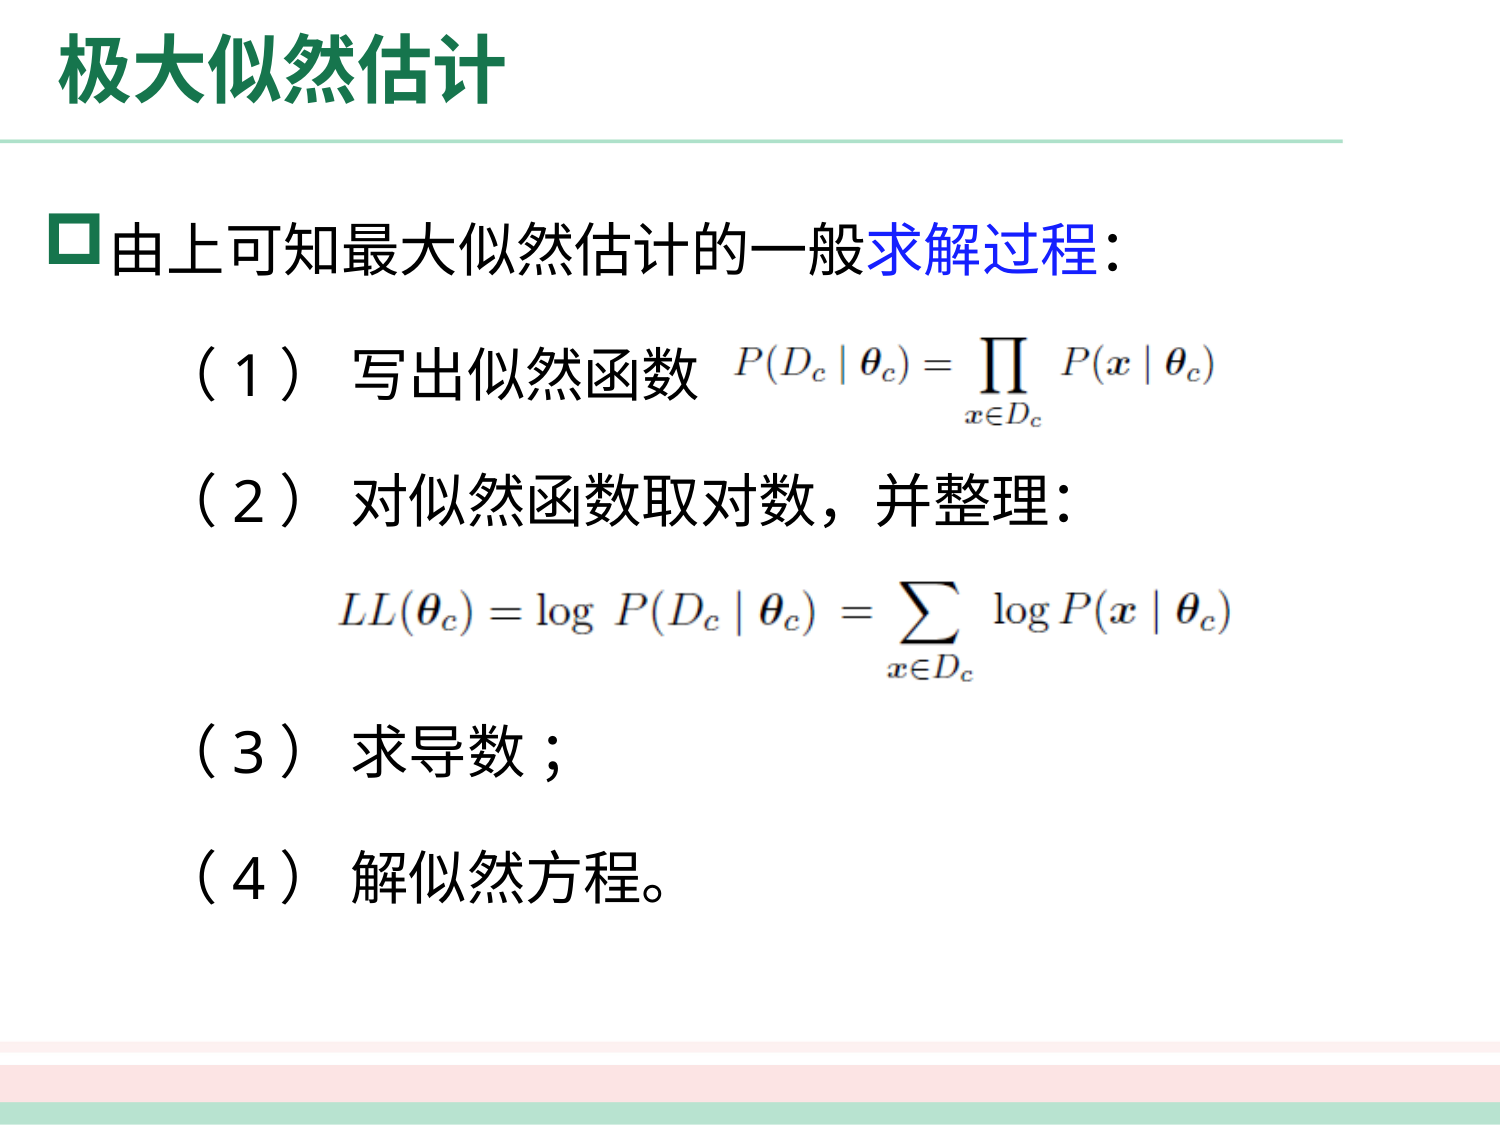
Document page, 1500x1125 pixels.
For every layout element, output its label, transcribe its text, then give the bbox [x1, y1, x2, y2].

text_box [727, 312, 1223, 445]
picture [0, 0, 1500, 1125]
list 由上可知最大似然估计的一般求解过程： （1） 写出似然函数 ； （2） 对似然函数取对数，并整理： （3） 求导数 ； （4） 解似然方程。 [28, 170, 1500, 1024]
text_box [324, 562, 1239, 691]
title 极大似然估计 [42, 8, 1223, 138]
